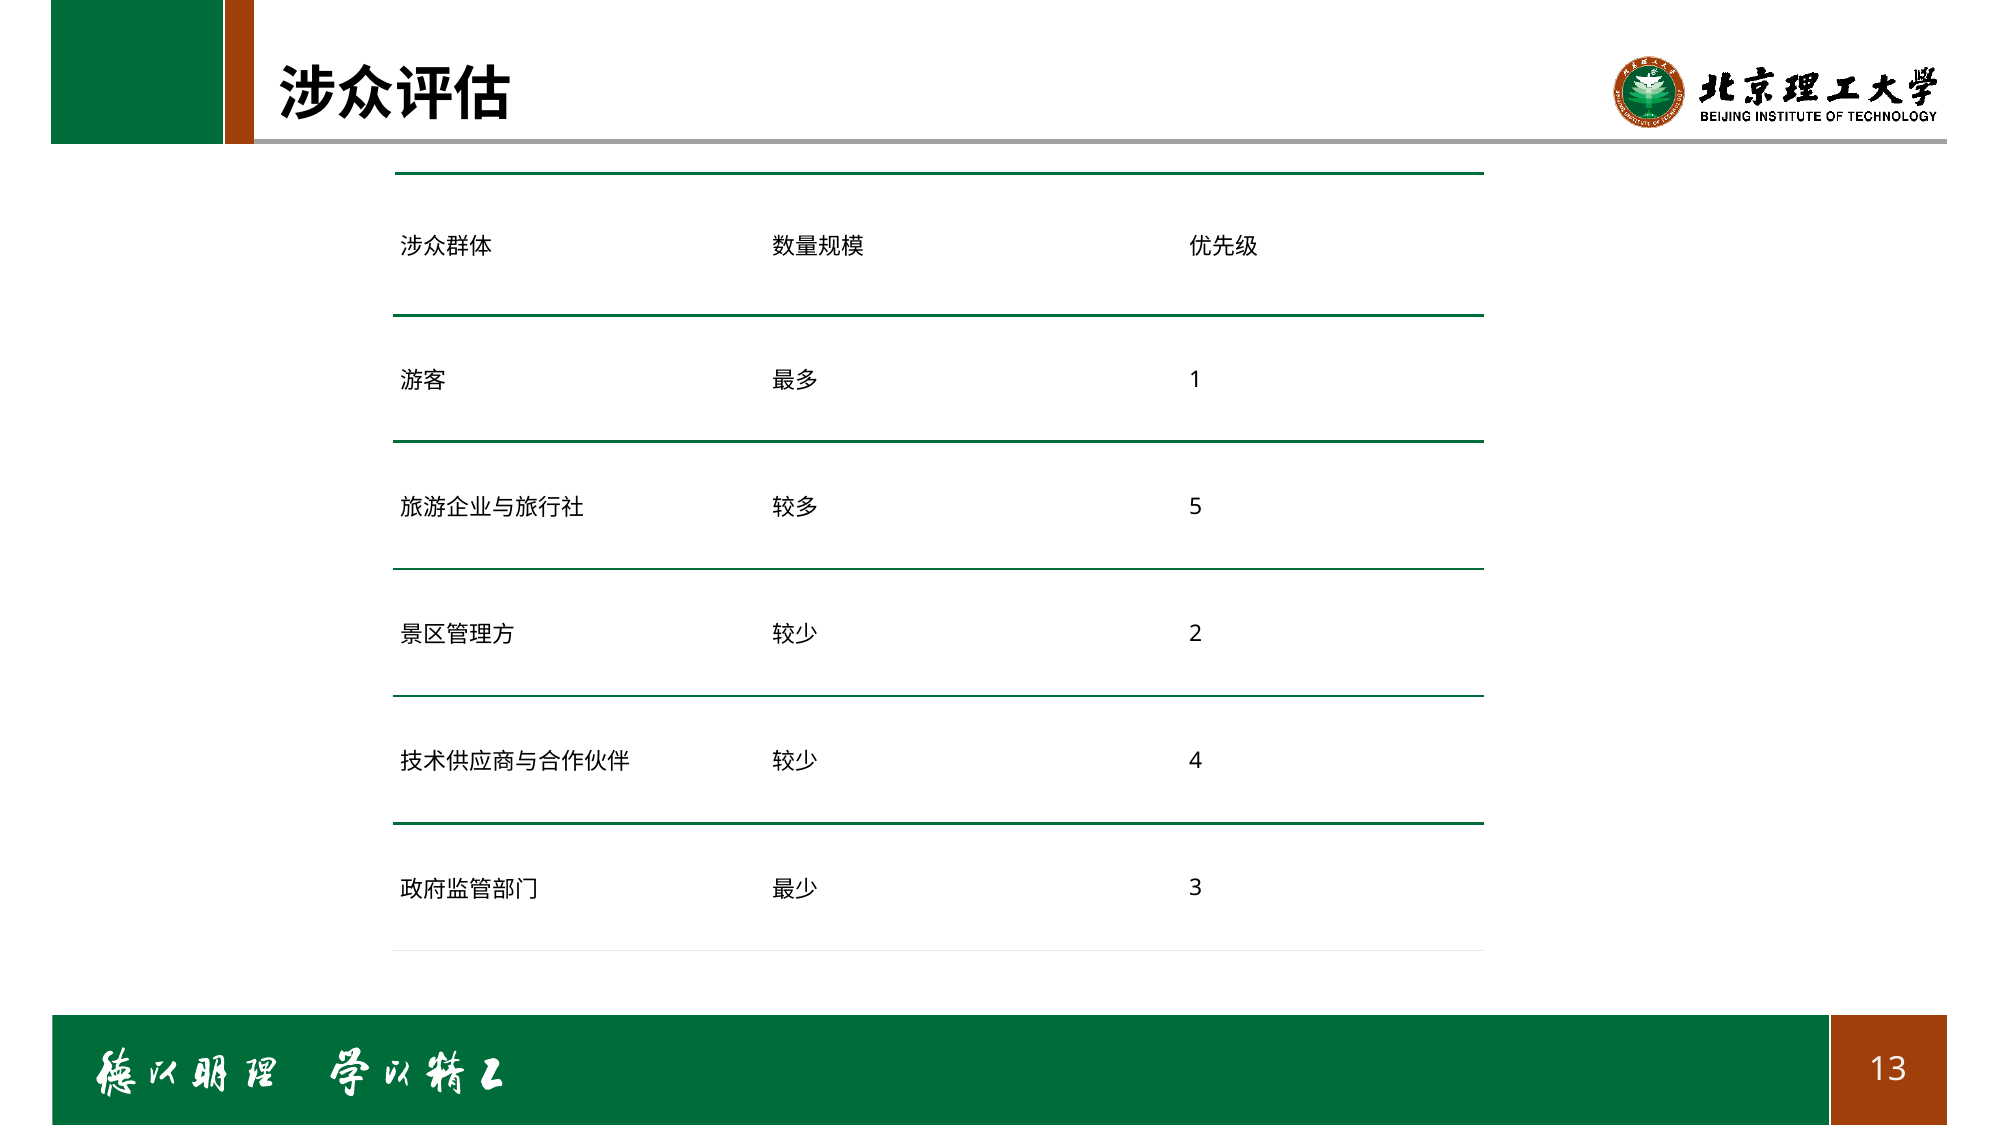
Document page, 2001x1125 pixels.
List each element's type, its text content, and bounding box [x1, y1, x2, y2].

table_cell 3 [1183, 825, 1484, 950]
table_cell 5 [1183, 443, 1484, 568]
table_cell 技术供应商与合作伙伴 [395, 697, 766, 822]
table_cell 较少 [766, 697, 1183, 822]
picture [1682, 56, 1937, 128]
table_cell 政府监管部门 [395, 825, 766, 950]
table_cell 游客 [395, 317, 766, 440]
table_cell 2 [1183, 570, 1484, 695]
table_cell 4 [1183, 697, 1484, 822]
table_cell 最多 [766, 317, 1183, 440]
table_cell 1 [1183, 317, 1484, 440]
table_cell 较多 [766, 443, 1183, 568]
table_cell 景区管理方 [395, 570, 766, 695]
table_header 数量规模 [766, 175, 1183, 314]
table_header 优先级 [1183, 175, 1484, 314]
table_header 涉众群体 [395, 175, 766, 314]
title 涉众评估 [263, 56, 1682, 136]
table_cell 最少 [766, 825, 1183, 950]
table_cell 较少 [766, 570, 1183, 695]
table_cell 旅游企业与旅行社 [395, 443, 766, 568]
